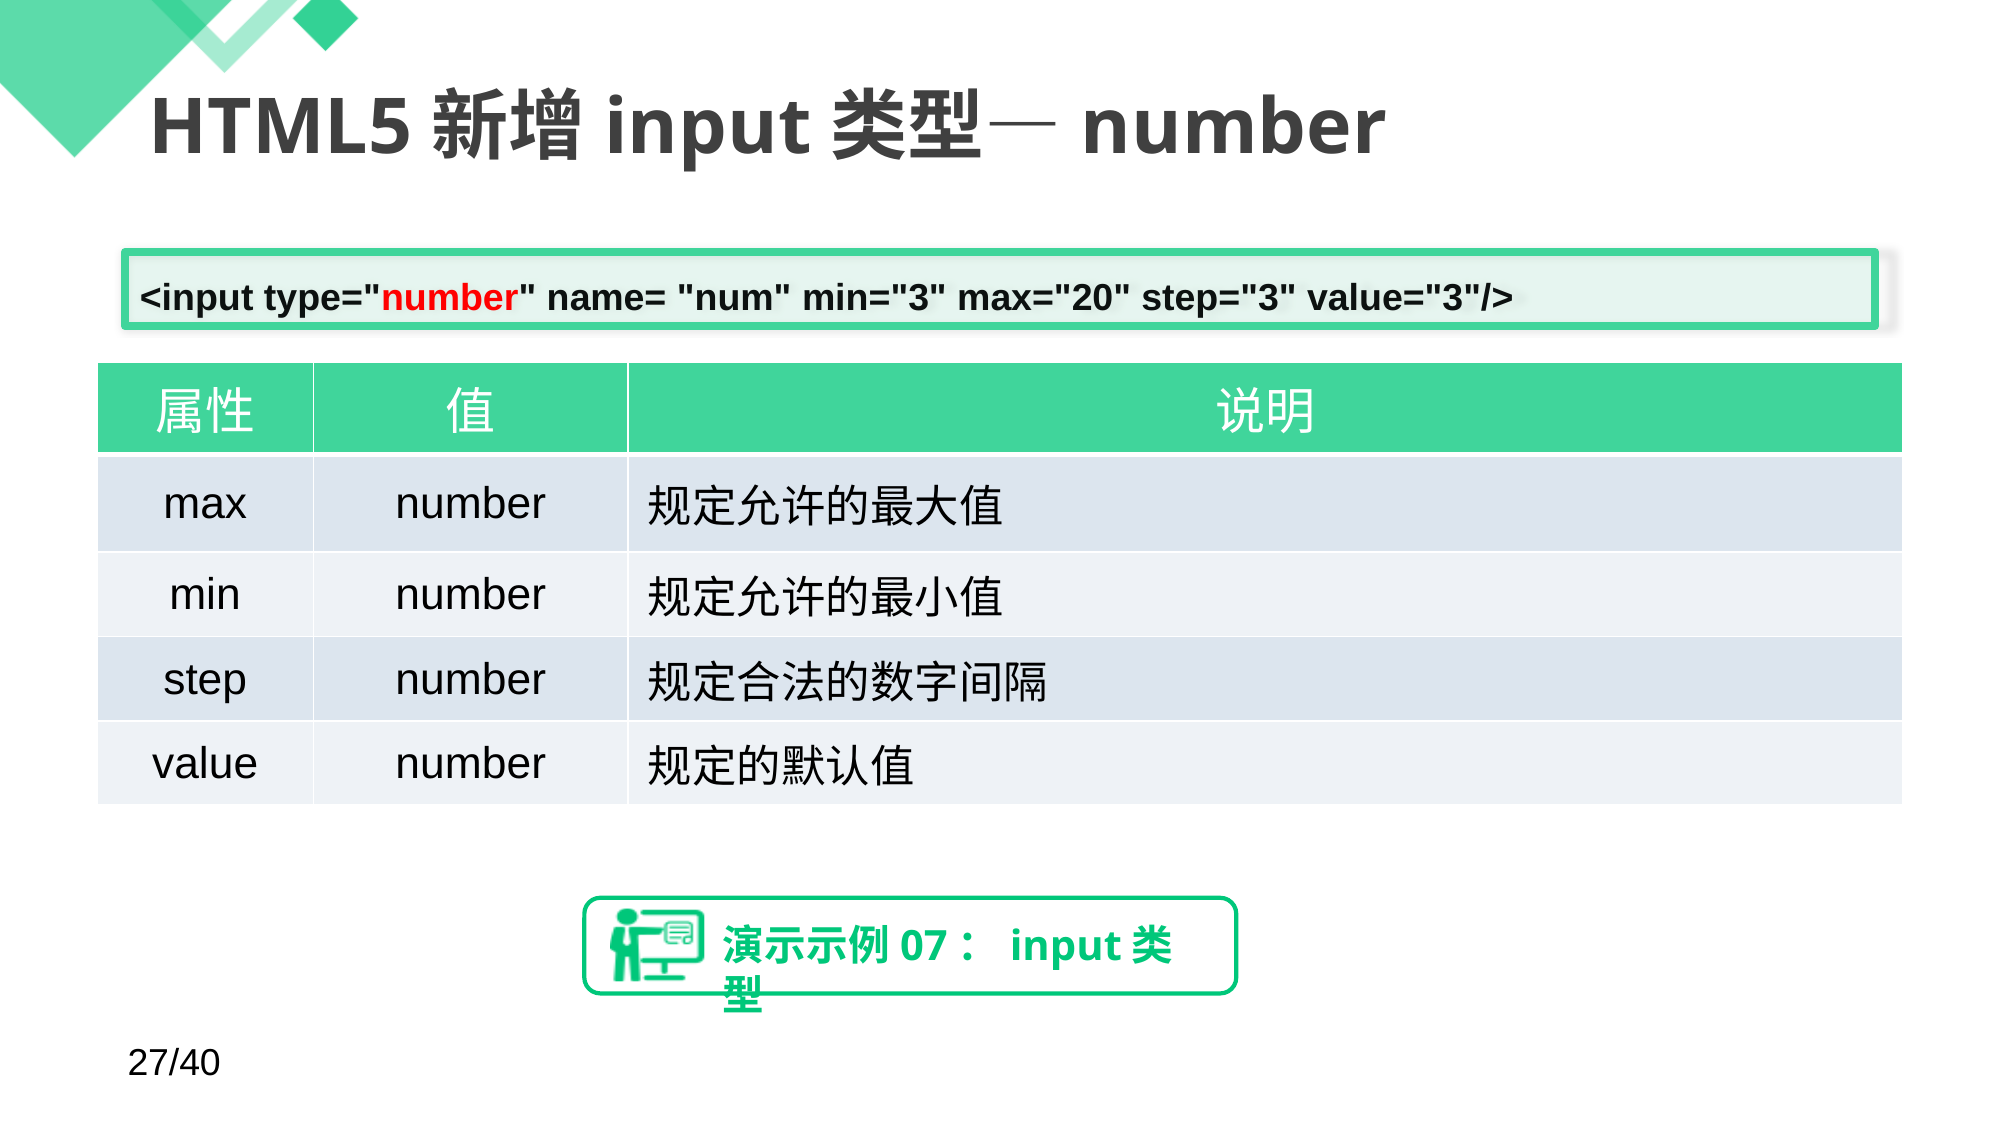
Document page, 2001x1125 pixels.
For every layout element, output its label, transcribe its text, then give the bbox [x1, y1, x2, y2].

table_cell 规定允许的最大值 [629, 457, 1902, 551]
table_header 说明 [629, 363, 1902, 452]
table_cell min [98, 553, 313, 636]
table_cell 规定合法的数字间隔 [629, 637, 1902, 720]
table_cell 规定允许的最小值 [629, 553, 1902, 636]
table_header 属性 [98, 363, 313, 452]
table_header 值 [314, 363, 627, 452]
table_cell step [98, 637, 313, 720]
picture [0, 0, 2000, 1125]
table_cell max [98, 457, 313, 551]
title HTML5新增input类型—number [129, 45, 1692, 201]
table_cell number [314, 457, 627, 551]
text_box <input type="number" name= "num" min="3" max="20" step="3" value="3"/> [125, 252, 1876, 326]
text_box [584, 897, 1237, 994]
table_cell number [314, 722, 627, 804]
table_cell number [314, 553, 627, 636]
table_cell number [314, 637, 627, 720]
table_cell value [98, 722, 313, 804]
table_cell 规定的默认值 [629, 722, 1902, 804]
